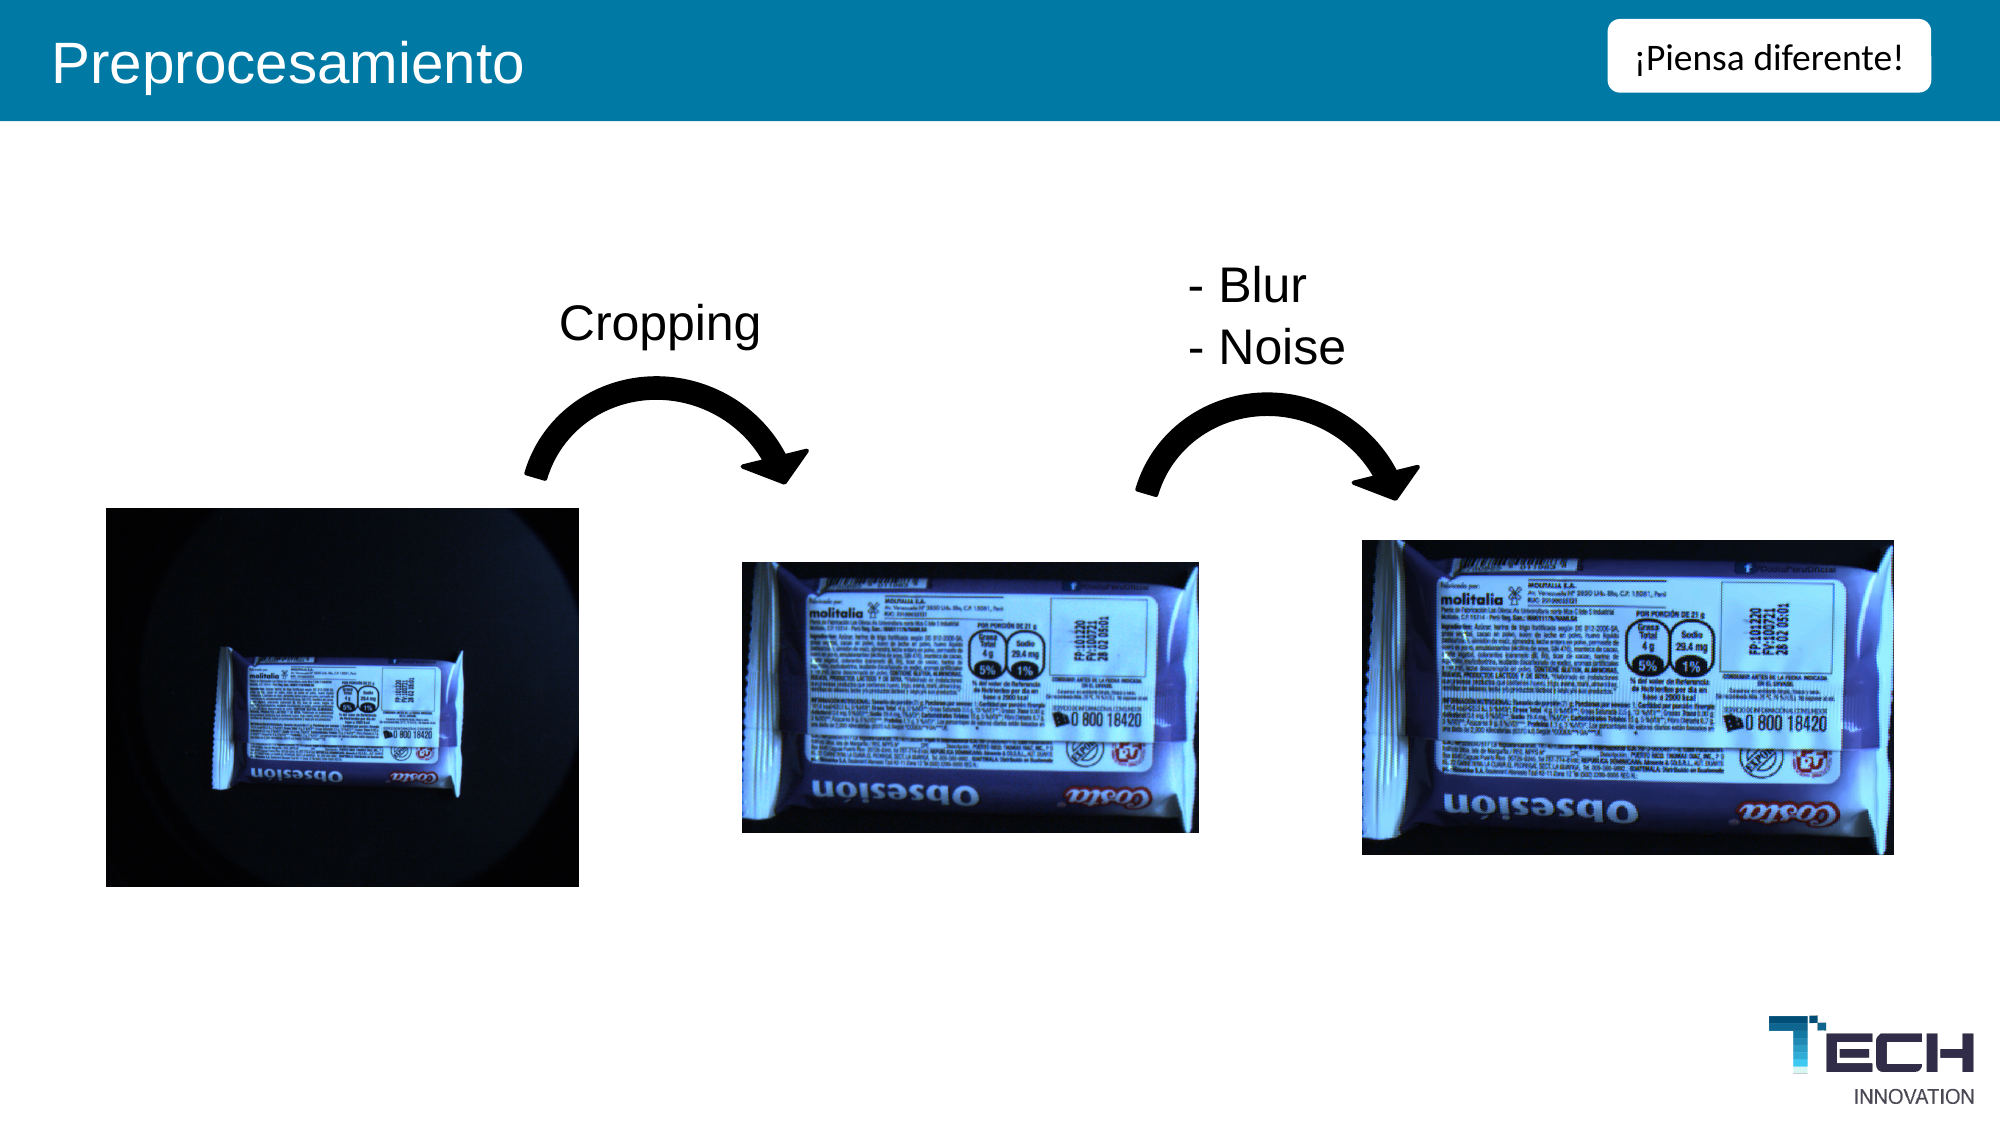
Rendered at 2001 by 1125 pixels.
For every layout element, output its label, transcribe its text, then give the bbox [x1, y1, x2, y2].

picture [105, 508, 579, 887]
text_box [0, 0, 2000, 122]
text_box - Blur [1172, 245, 1323, 320]
picture [742, 562, 1199, 833]
text_box - Noise [1173, 307, 1362, 382]
text_box Cropping [544, 282, 777, 358]
text_box Preprocesamiento [36, 17, 624, 103]
text_box ¡Piensa diferente! [1607, 18, 1932, 93]
picture [1362, 539, 1894, 856]
text_box [1135, 392, 1420, 501]
text_box [524, 376, 809, 485]
picture [1766, 1014, 1976, 1107]
